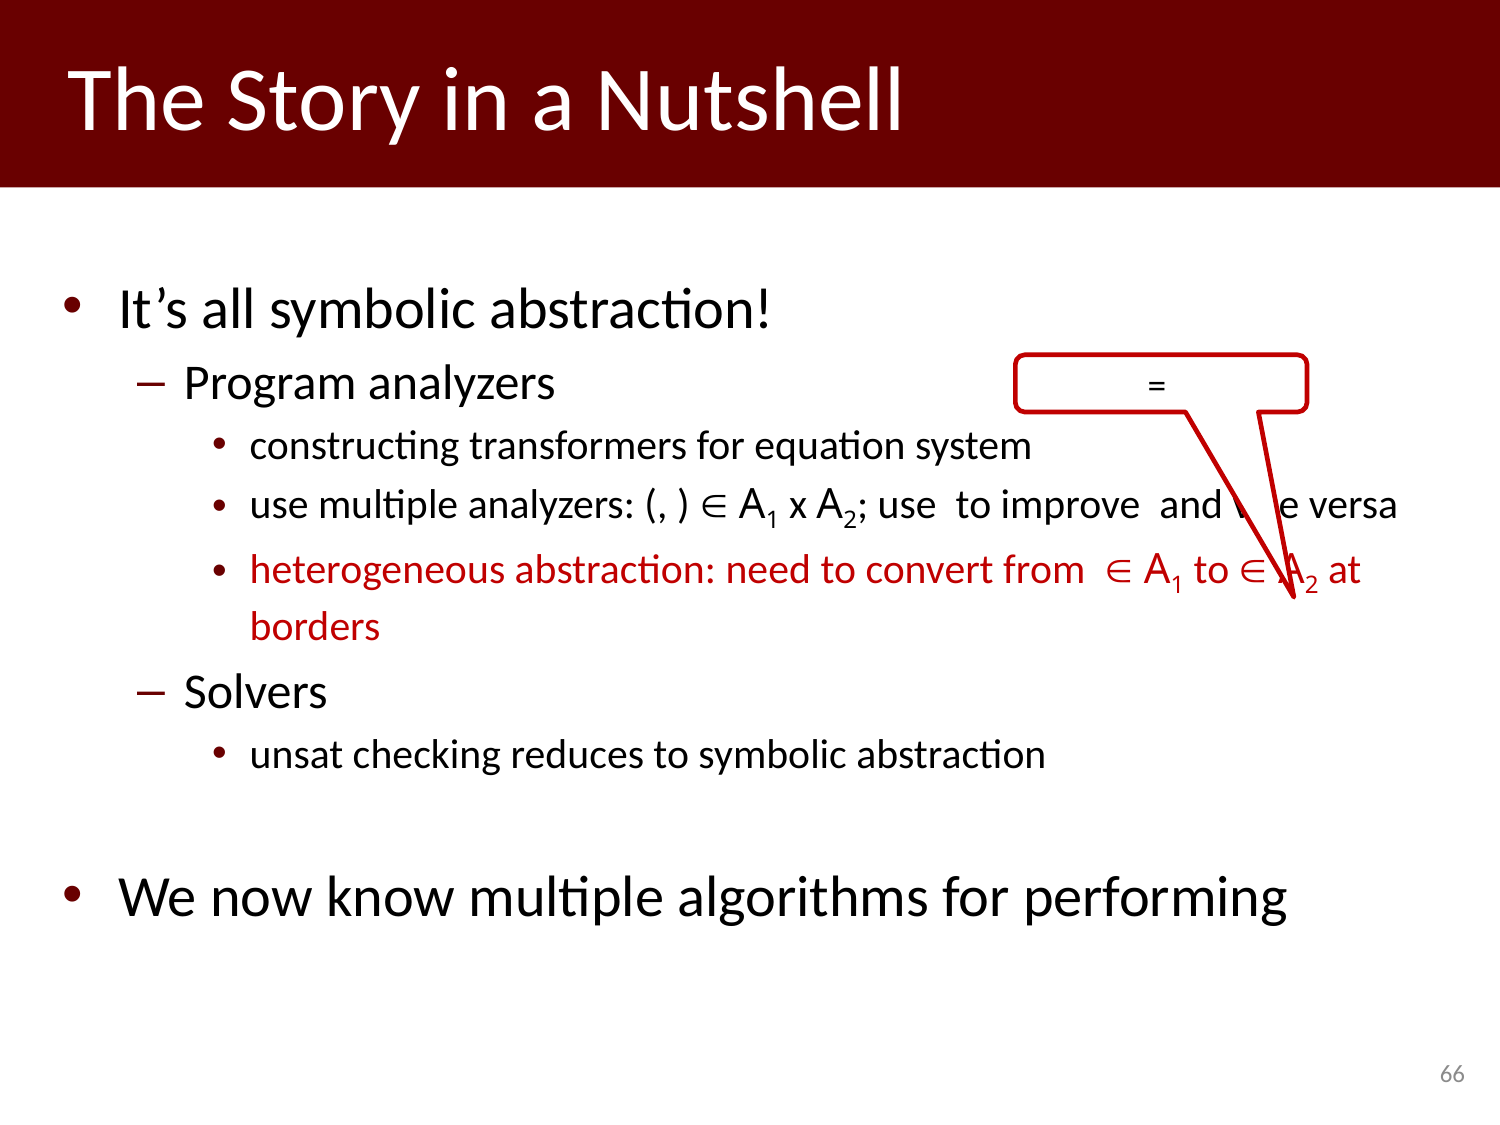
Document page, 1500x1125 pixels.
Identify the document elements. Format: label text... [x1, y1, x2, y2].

slide_number 66 [1130, 1042, 1481, 1103]
title The Story in a Nutshell [0, 0, 1500, 188]
